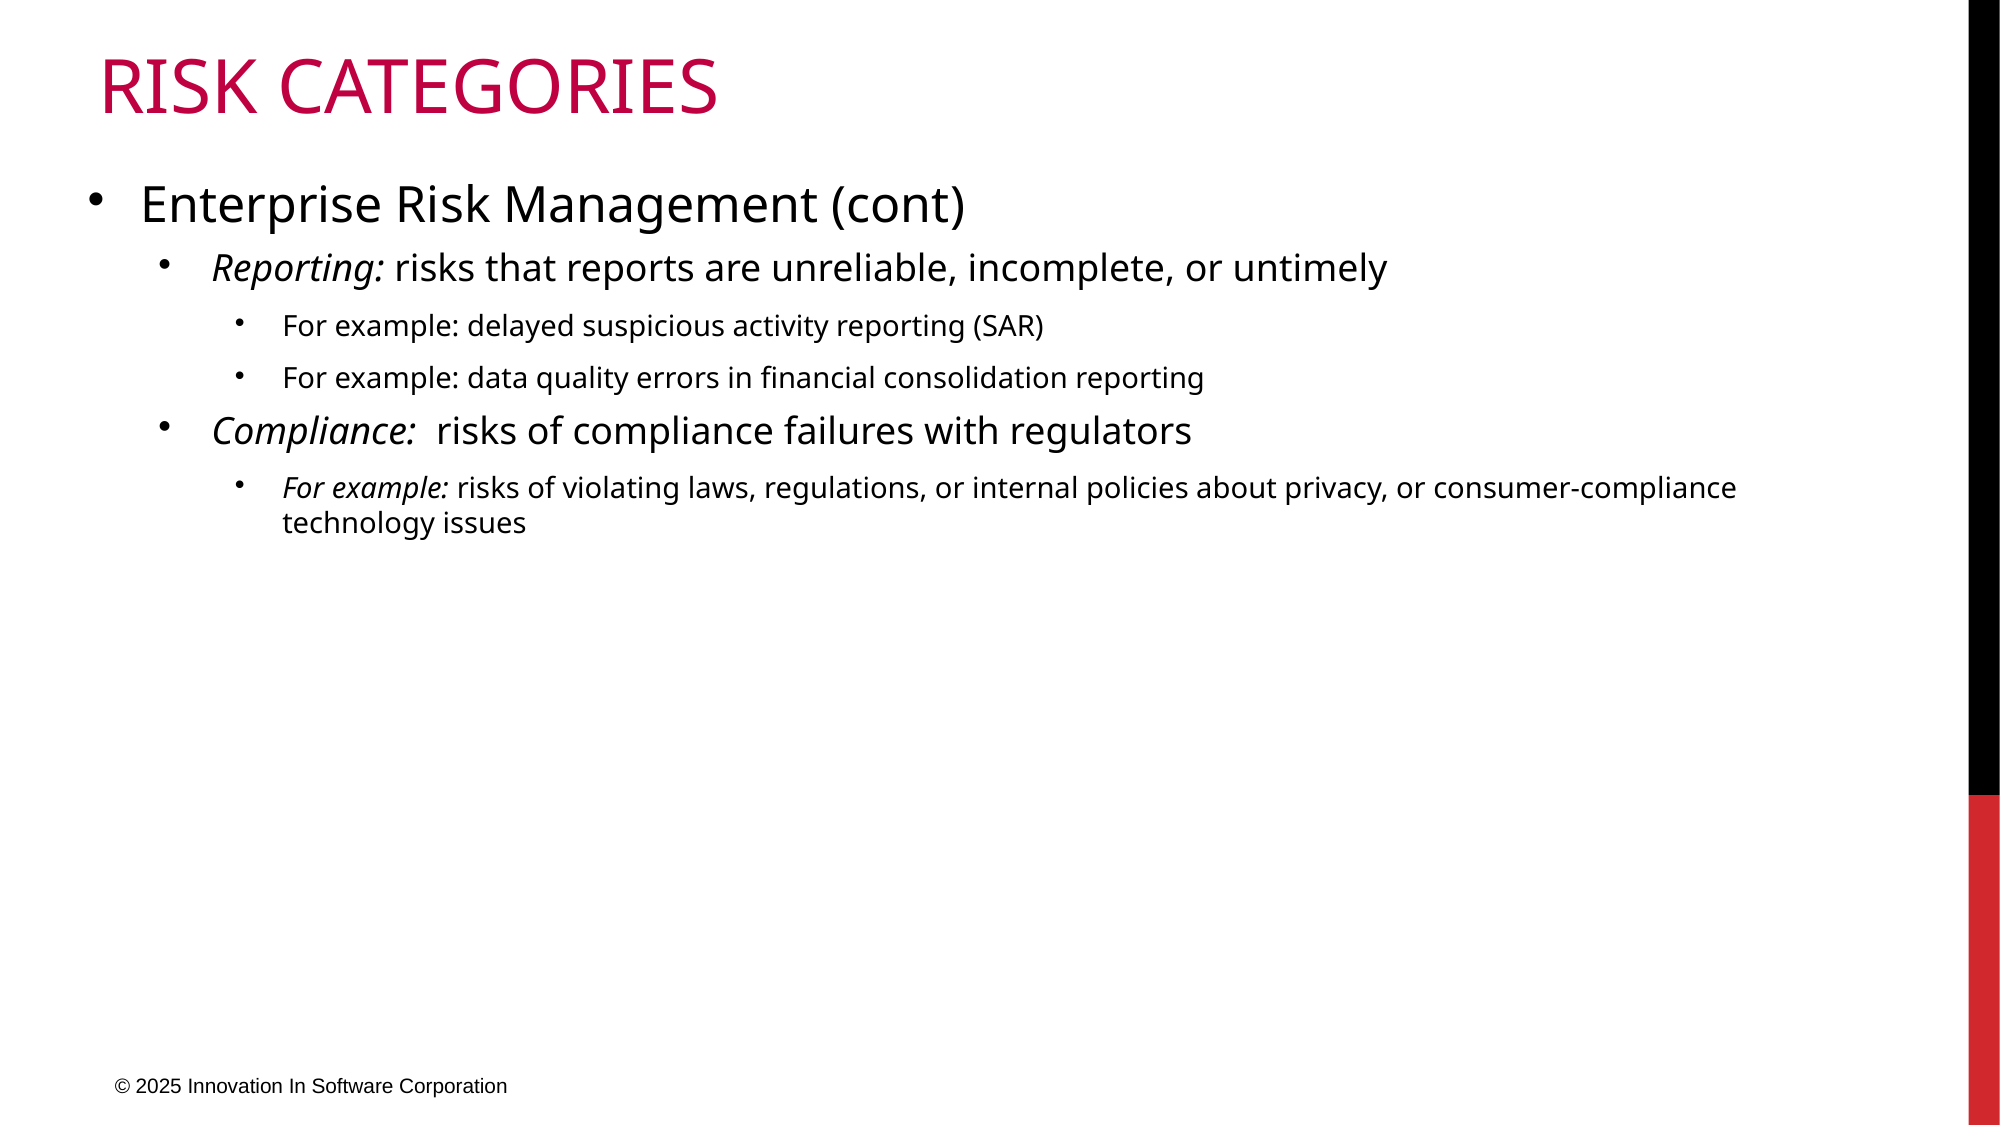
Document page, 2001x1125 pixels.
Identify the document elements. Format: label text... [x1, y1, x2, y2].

list Enterprise Risk Management (cont) Reporting: risks that reports are unreliable, incomplete, or untimely For example: delayed suspicious activity reporting (SAR) For example: data quality errors in financial consolidation reporting Compliance: risks of compliance failures with regulators For example: risks of violating laws, regulations, or internal policies about privacy, or consumer-compliance technology issues [69, 172, 1814, 990]
footer © 2025 Innovation In Software Corporation [99, 1065, 850, 1112]
title Risk categories [98, 23, 1413, 143]
